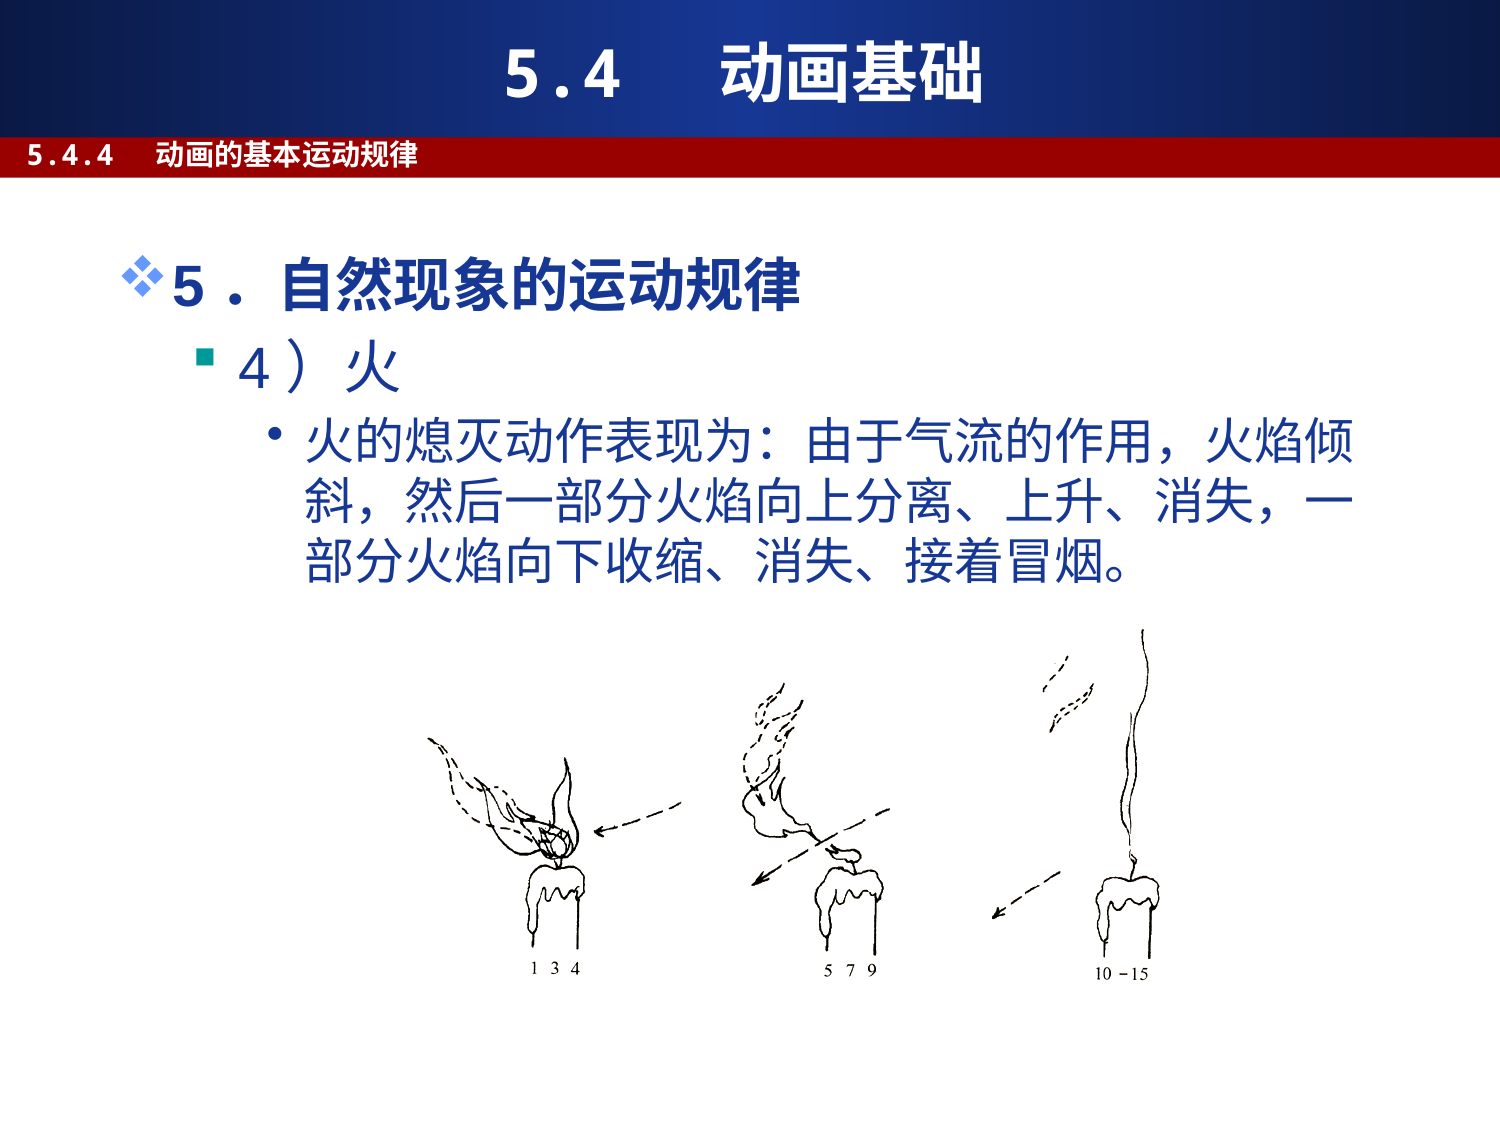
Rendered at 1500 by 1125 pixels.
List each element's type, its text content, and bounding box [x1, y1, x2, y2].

list 5．自然现象的运动规律 4）火 火的熄灭动作表现为：由于气流的作用，火焰倾斜，然后一部分火焰向上分离、上升、消失，一部分火焰向下收缩、消失、接着冒烟。 [101, 240, 1386, 1038]
title 5.4 动画基础 [49, 24, 1438, 118]
text_box 5.4.4 动画的基本运动规律 [11, 128, 1500, 179]
picture [380, 620, 1184, 985]
